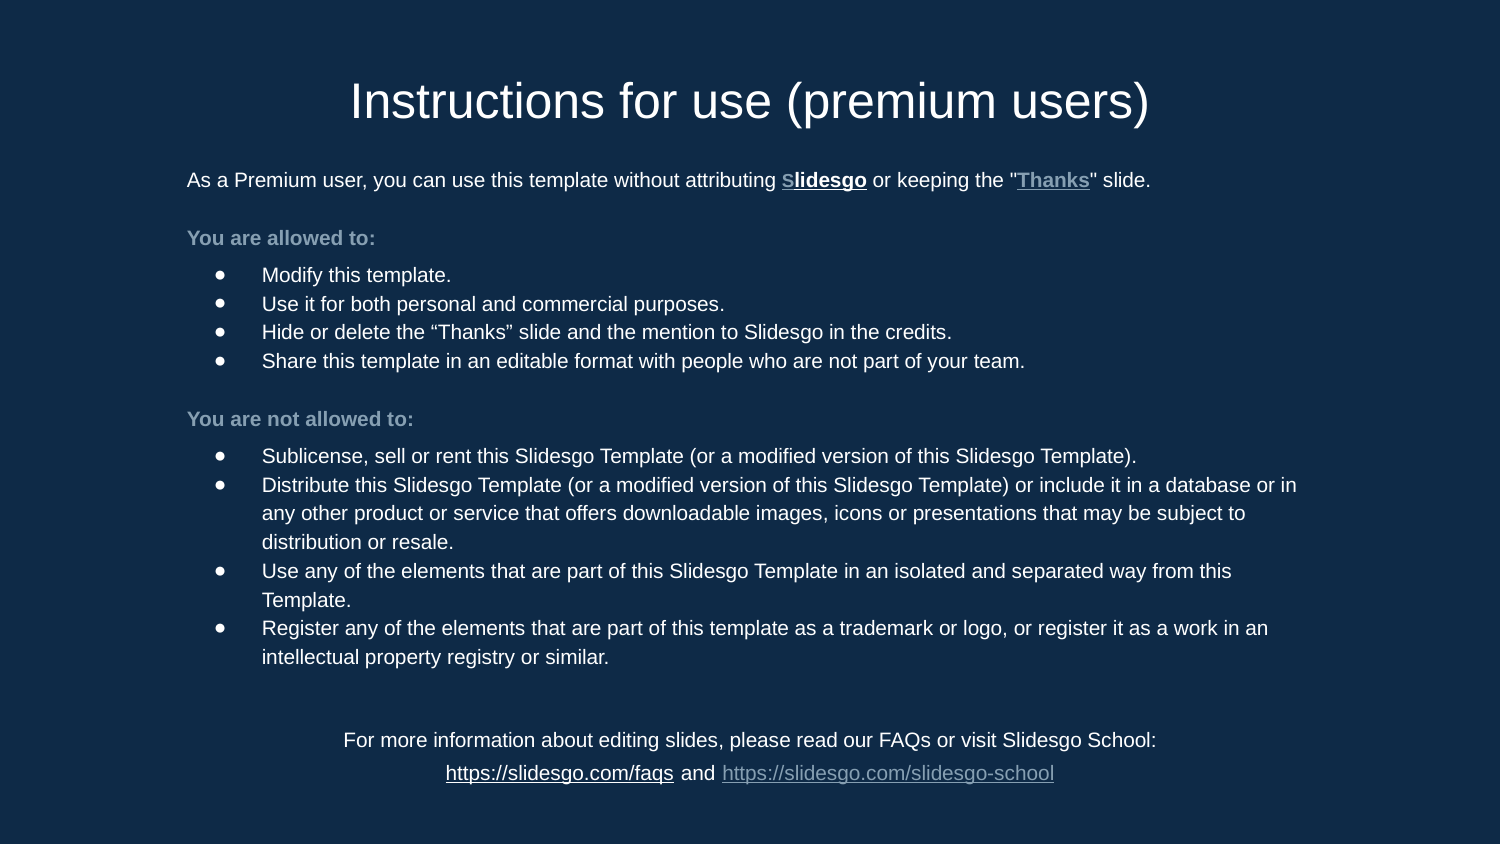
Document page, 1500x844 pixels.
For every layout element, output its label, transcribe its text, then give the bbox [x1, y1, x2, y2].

title Instructions for use (premium users) [171, 53, 1328, 133]
text_box For more information about editing slides, please read our FAQs or visit Slidesgo School: https://slidesgo.com/faqs and https://slidesgo.com/slidesgo-school [171, 707, 1328, 780]
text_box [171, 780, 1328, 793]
text_box As a Premium user, you can use this template without attributing Slidesgo or keeping the "Thanks" slide. You are allowed to: Modify this template. Use it for both personal and commercial purposes. Hide or delete the “Thanks” slide and the mention to Slidesgo in the credits. Share this template in an editable format with people who are not part of your team. You are not allowed to: Sublicense, sell or rent this Slidesgo Template (or a modified version of this Slidesgo Template). Distribute this Slidesgo Template (or a modified version of this Slidesgo Template) or include it in a database or in any other product or service that offers downloadable images, icons or presentations that may be subject to distribution or resale. Use any of the elements that are part of this Slidesgo Template in an isolated and separated way from this Template. Register any of the elements that are part of this template as a trademark or logo, or register it as a work in an intellectual property registry or similar. [171, 148, 1328, 707]
